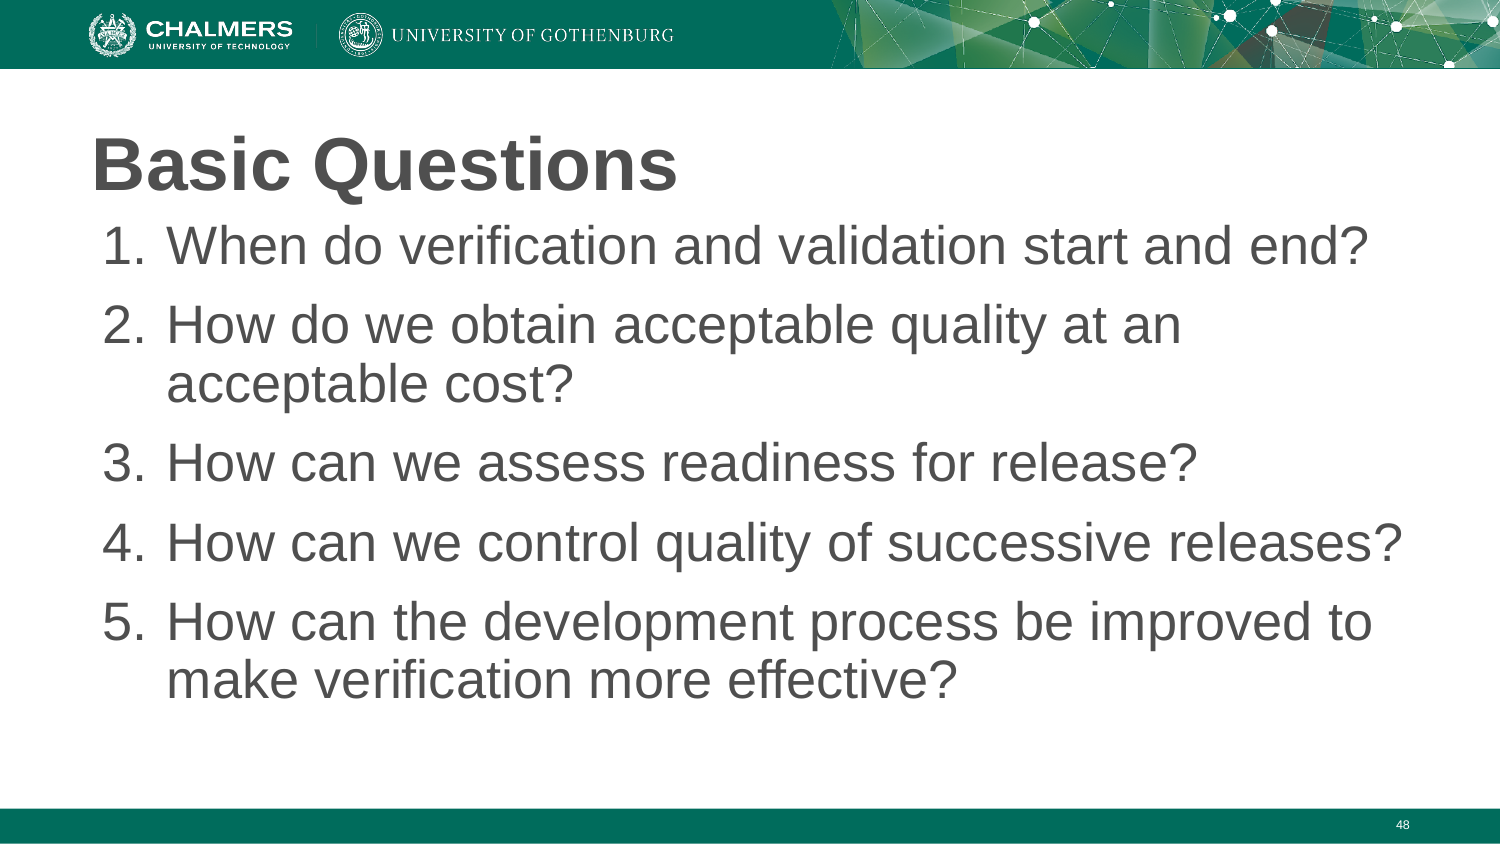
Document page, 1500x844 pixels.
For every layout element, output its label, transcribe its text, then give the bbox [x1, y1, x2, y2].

picture [64, 0, 696, 85]
list When do verification and validation start and end? How do we obtain acceptable quality at an acceptable cost? How can we assess readiness for release? How can we control quality of successive releases? How can the development process be improved to make verification more effective? [76, 210, 1425, 782]
slide_number ‹#› [1074, 809, 1425, 844]
title Basic Questions [76, 100, 1425, 210]
picture [759, 0, 1500, 68]
